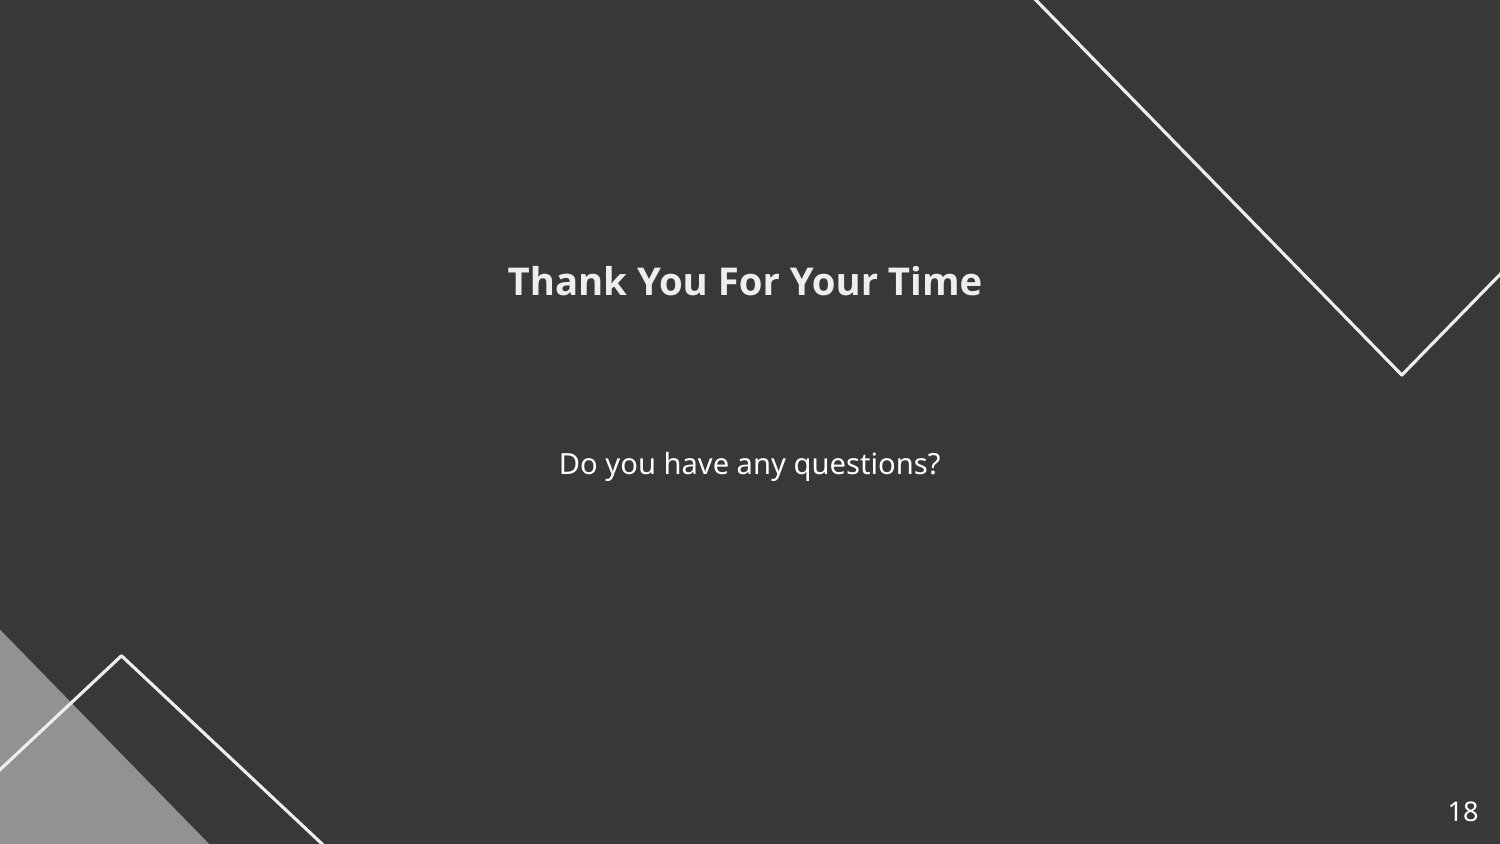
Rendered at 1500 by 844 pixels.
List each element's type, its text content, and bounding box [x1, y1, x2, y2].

title Thank You For Your Time [142, 242, 1358, 318]
slide_number ‹#› [1403, 779, 1494, 844]
subtitle Do you have any questions? [503, 430, 997, 501]
